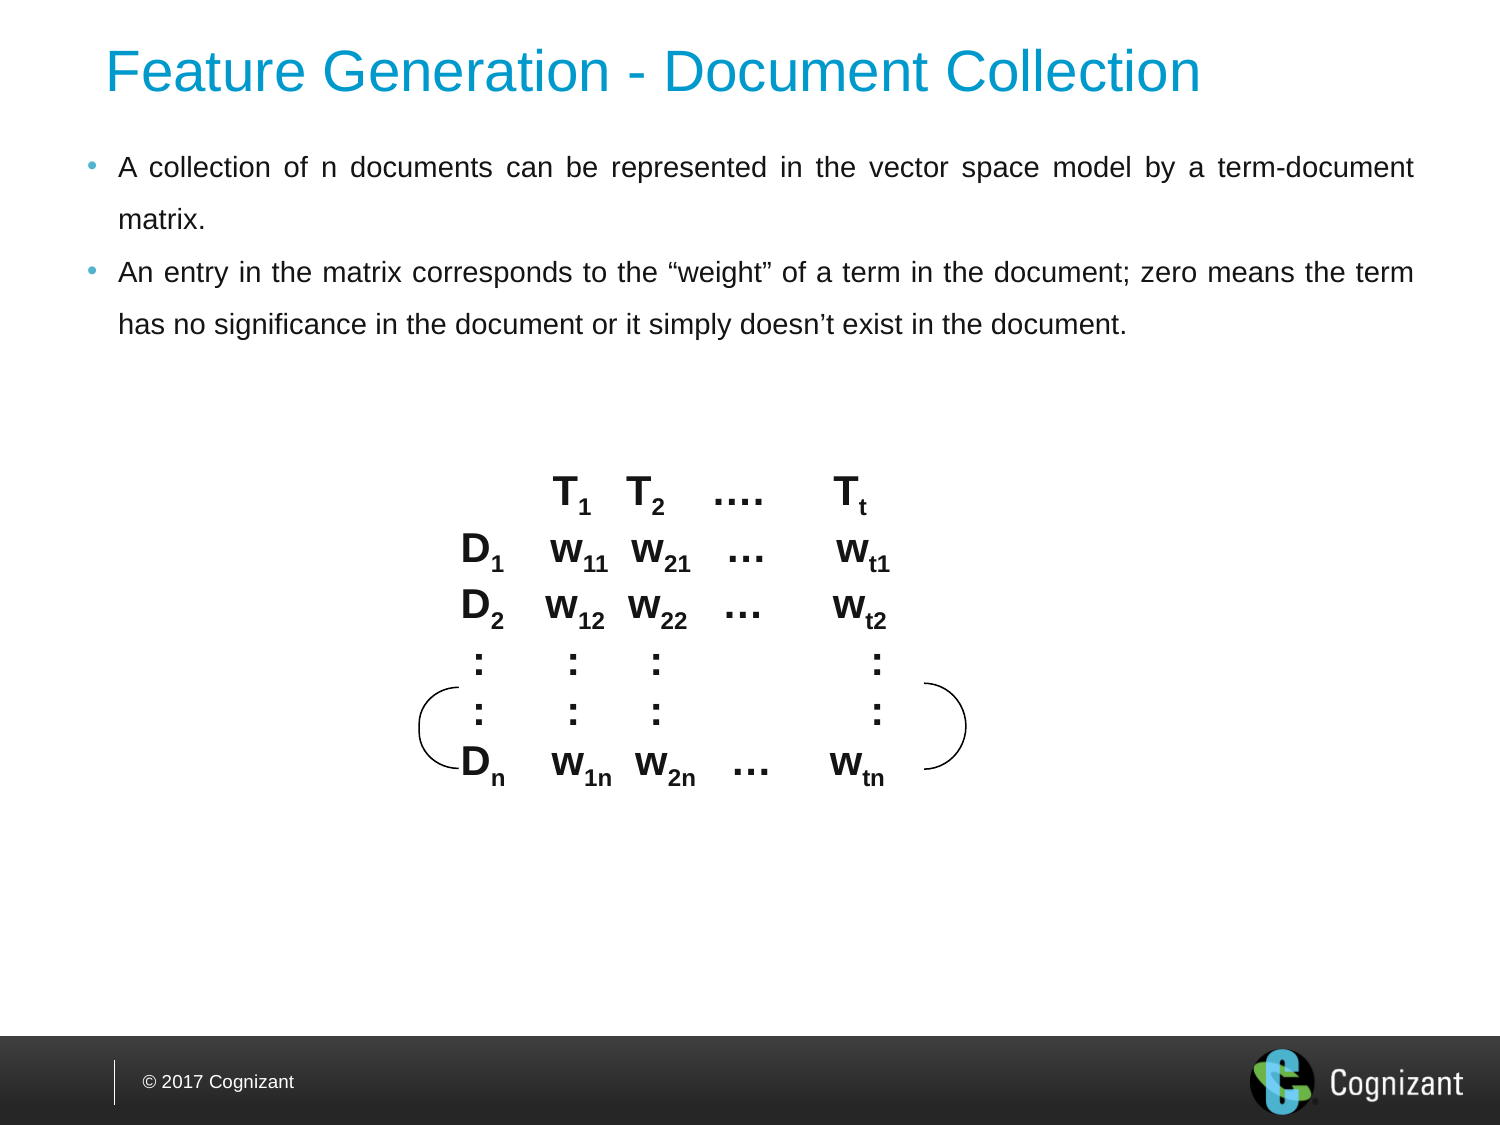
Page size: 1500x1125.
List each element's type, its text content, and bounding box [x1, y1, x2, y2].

text_box A collection of n documents can be represented in the vector space model by a term-document matrix. An entry in the matrix corresponds to the “weight” of a term in the document; zero means the term has no significance in the document or it simply doesn’t exist in the document. [72, 123, 1431, 393]
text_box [418, 455, 1070, 799]
picture [1250, 1049, 1463, 1115]
title Feature Generation - Document Collection [0, 25, 1334, 126]
